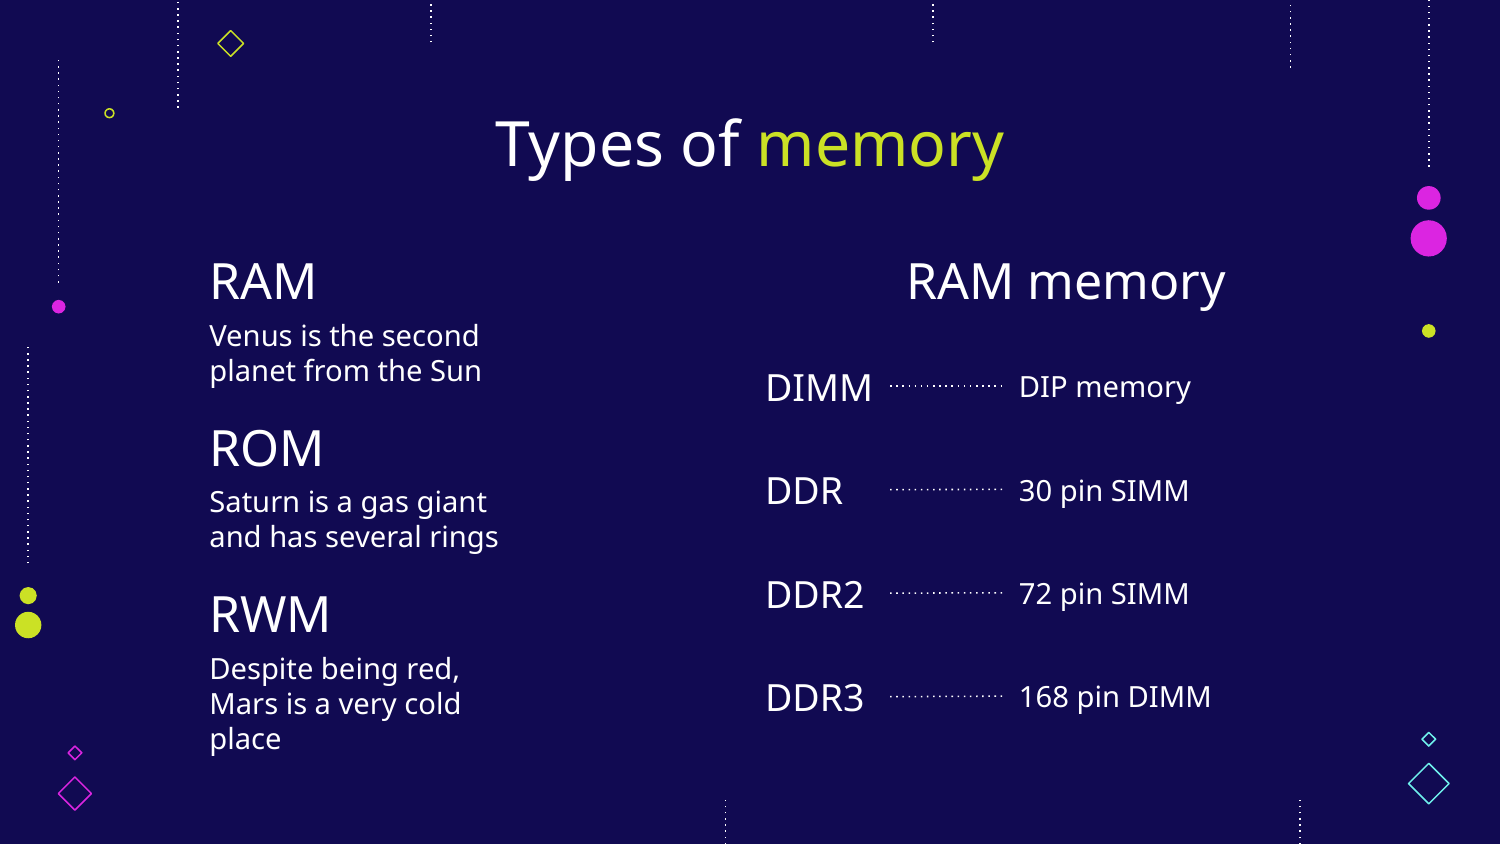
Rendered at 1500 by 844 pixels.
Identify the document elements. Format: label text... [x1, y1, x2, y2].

title RAM memory [750, 263, 1382, 325]
subtitle Despite being red, Mars is a very cold place [194, 635, 551, 731]
title DIMM [750, 355, 891, 417]
title DDR2 [750, 562, 891, 624]
title RAM [194, 263, 430, 325]
subtitle 72 pin SIMM [1003, 572, 1251, 614]
title Types of memory [118, 88, 1382, 167]
subtitle 30 pin SIMM [1003, 468, 1251, 511]
subtitle 168 pin DIMM [1003, 675, 1251, 717]
subtitle DIP memory [1003, 365, 1251, 407]
subtitle Venus is the second planet from the Sun [194, 302, 551, 398]
title RWM [194, 597, 430, 658]
title ROM [194, 430, 430, 492]
subtitle Saturn is a gas giant and has several rings [194, 468, 551, 564]
title DDR [750, 459, 891, 520]
title DDR3 [750, 666, 891, 728]
